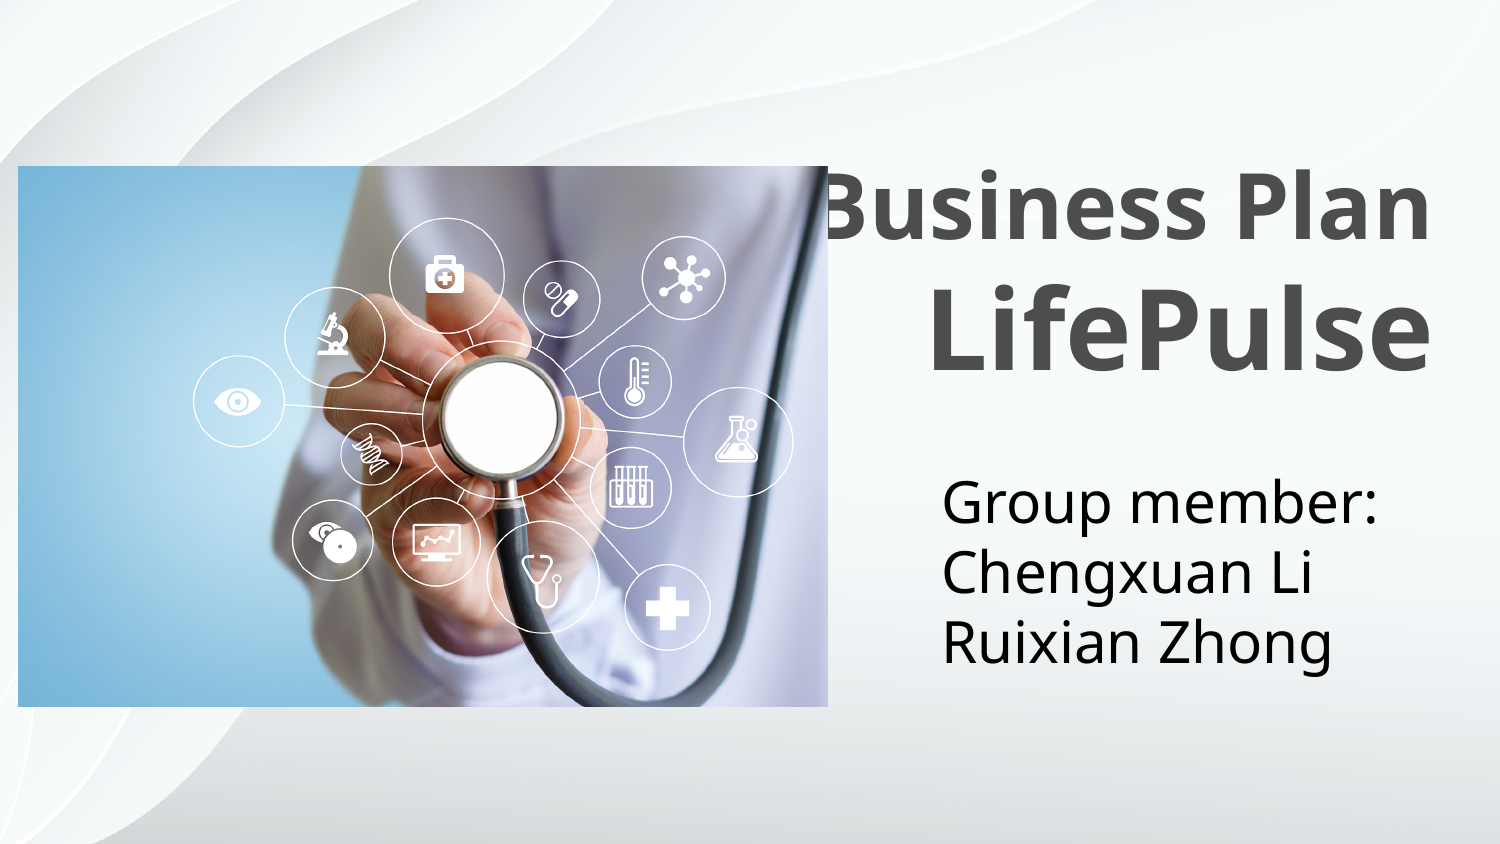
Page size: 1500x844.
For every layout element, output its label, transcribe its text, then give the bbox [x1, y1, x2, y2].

text_box Business Plan LifePulse [728, 140, 1449, 401]
text_box Group member: Chengxuan Li Ruixian Zhong [926, 457, 1436, 683]
picture [0, 0, 1500, 844]
